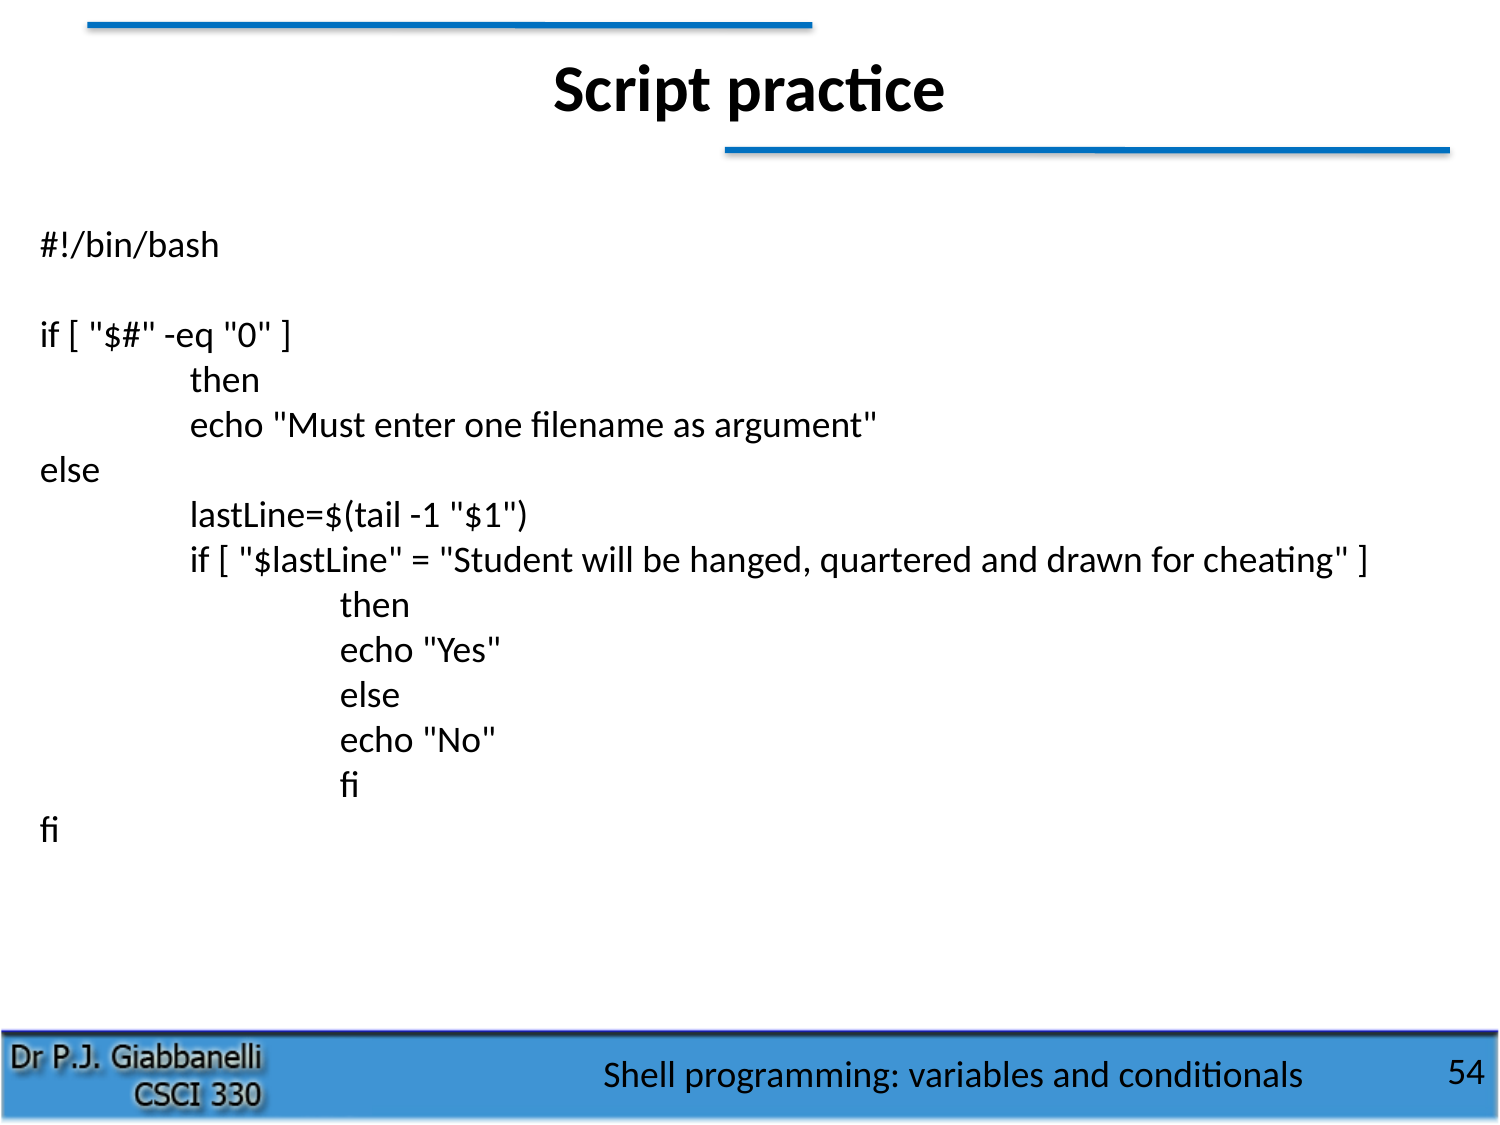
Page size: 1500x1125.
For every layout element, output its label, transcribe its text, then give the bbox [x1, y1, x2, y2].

text_box #!/bin/bash if [ "$#" -eq "0" ] then echo "Must enter one filename as argument" else lastLine=$(tail -1 "$1") if [ "$lastLine" = "Student will be hanged, quartered and drawn for cheating" ] then echo "Yes" else echo "No" fi fi [24, 212, 1413, 948]
picture [0, 1026, 1500, 1125]
text_box Script practice [0, 37, 1500, 133]
